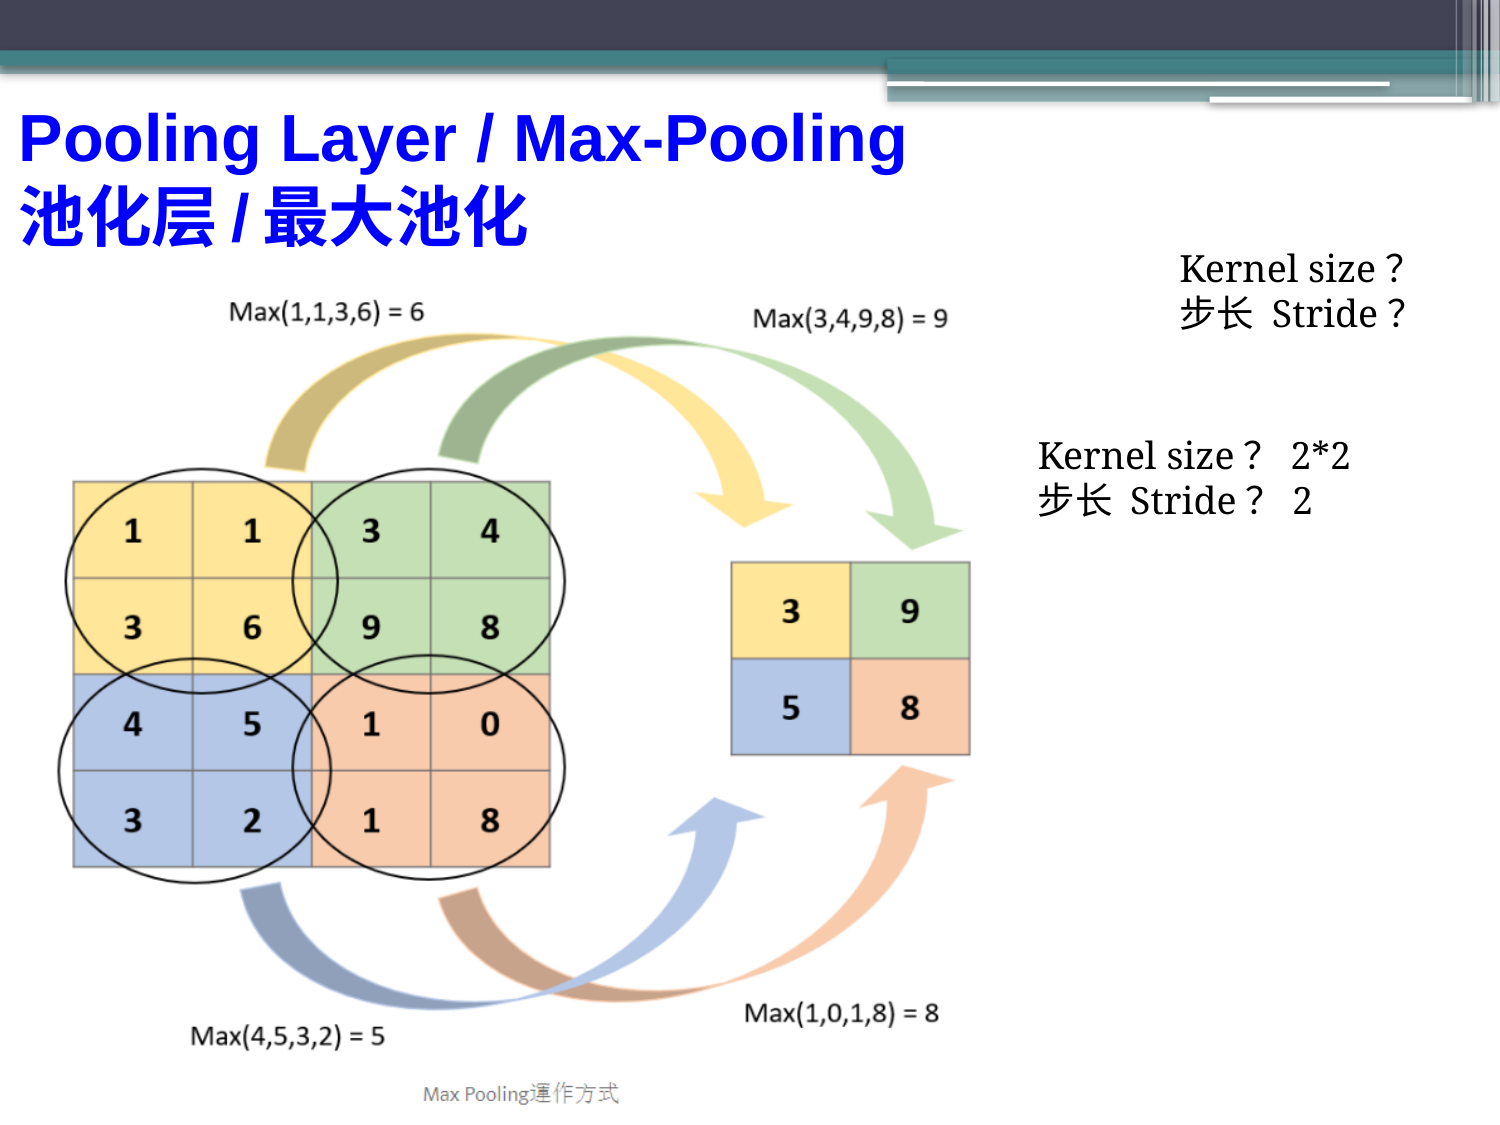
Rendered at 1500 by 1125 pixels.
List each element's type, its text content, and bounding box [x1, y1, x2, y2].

picture [37, 266, 1024, 1125]
text_box Kernel size？ 步长 Stride？ [1164, 237, 1440, 343]
title Pooling Layer / Max-Pooling 池化层/最大池化 [4, 87, 1355, 263]
text_box Kernel size？2*2 步长 Stride？2 [1029, 424, 1450, 530]
